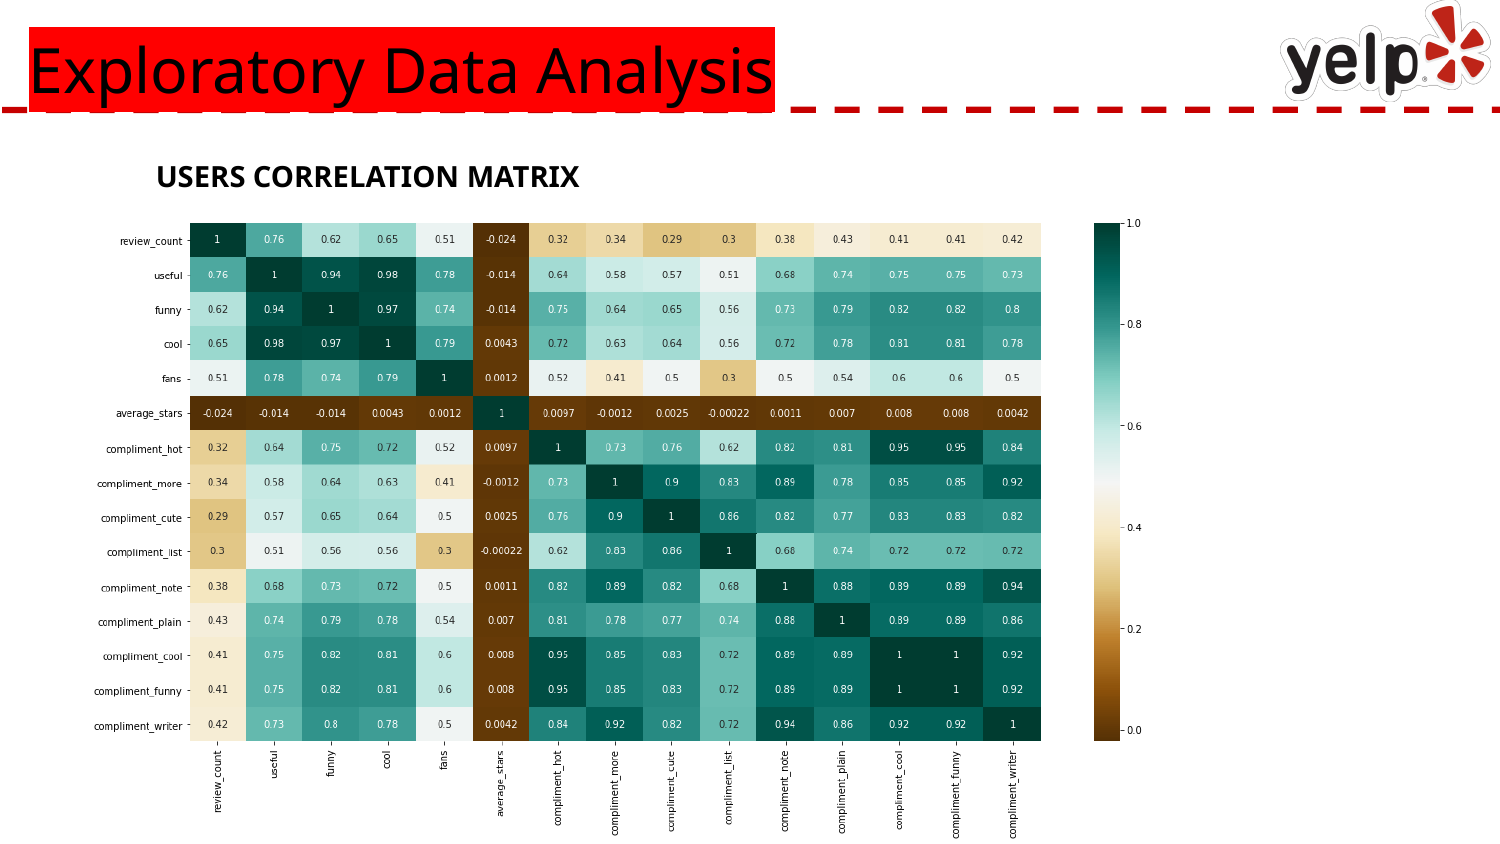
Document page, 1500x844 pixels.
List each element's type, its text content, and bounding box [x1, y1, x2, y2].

title Exploratory Data Analysis [13, 16, 842, 111]
text_box USERS CORRELATION MATRIX [141, 151, 1245, 306]
picture [1280, 0, 1491, 102]
picture [86, 211, 1148, 844]
